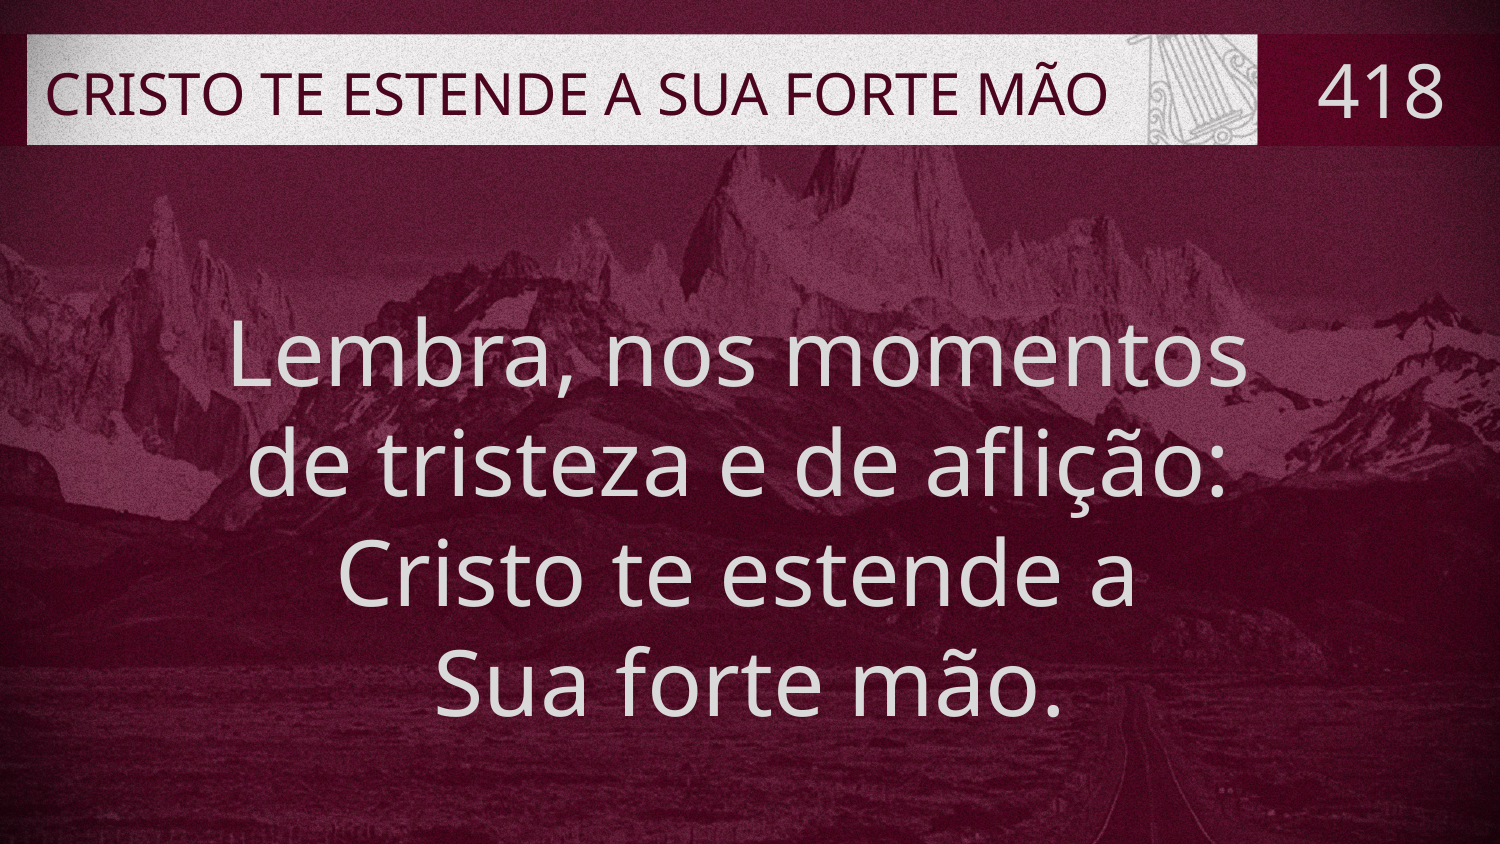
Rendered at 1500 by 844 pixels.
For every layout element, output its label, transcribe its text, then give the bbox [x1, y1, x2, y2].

picture [0, 0, 1500, 185]
list 418 [1281, 36, 1483, 143]
list Lembra, nos momentos de tristeza e de aflição: Cristo te estende a Sua forte mão. [0, 185, 1500, 844]
title CRISTO TE ESTENDE A SUA FORTE MÃO [29, 33, 1258, 151]
